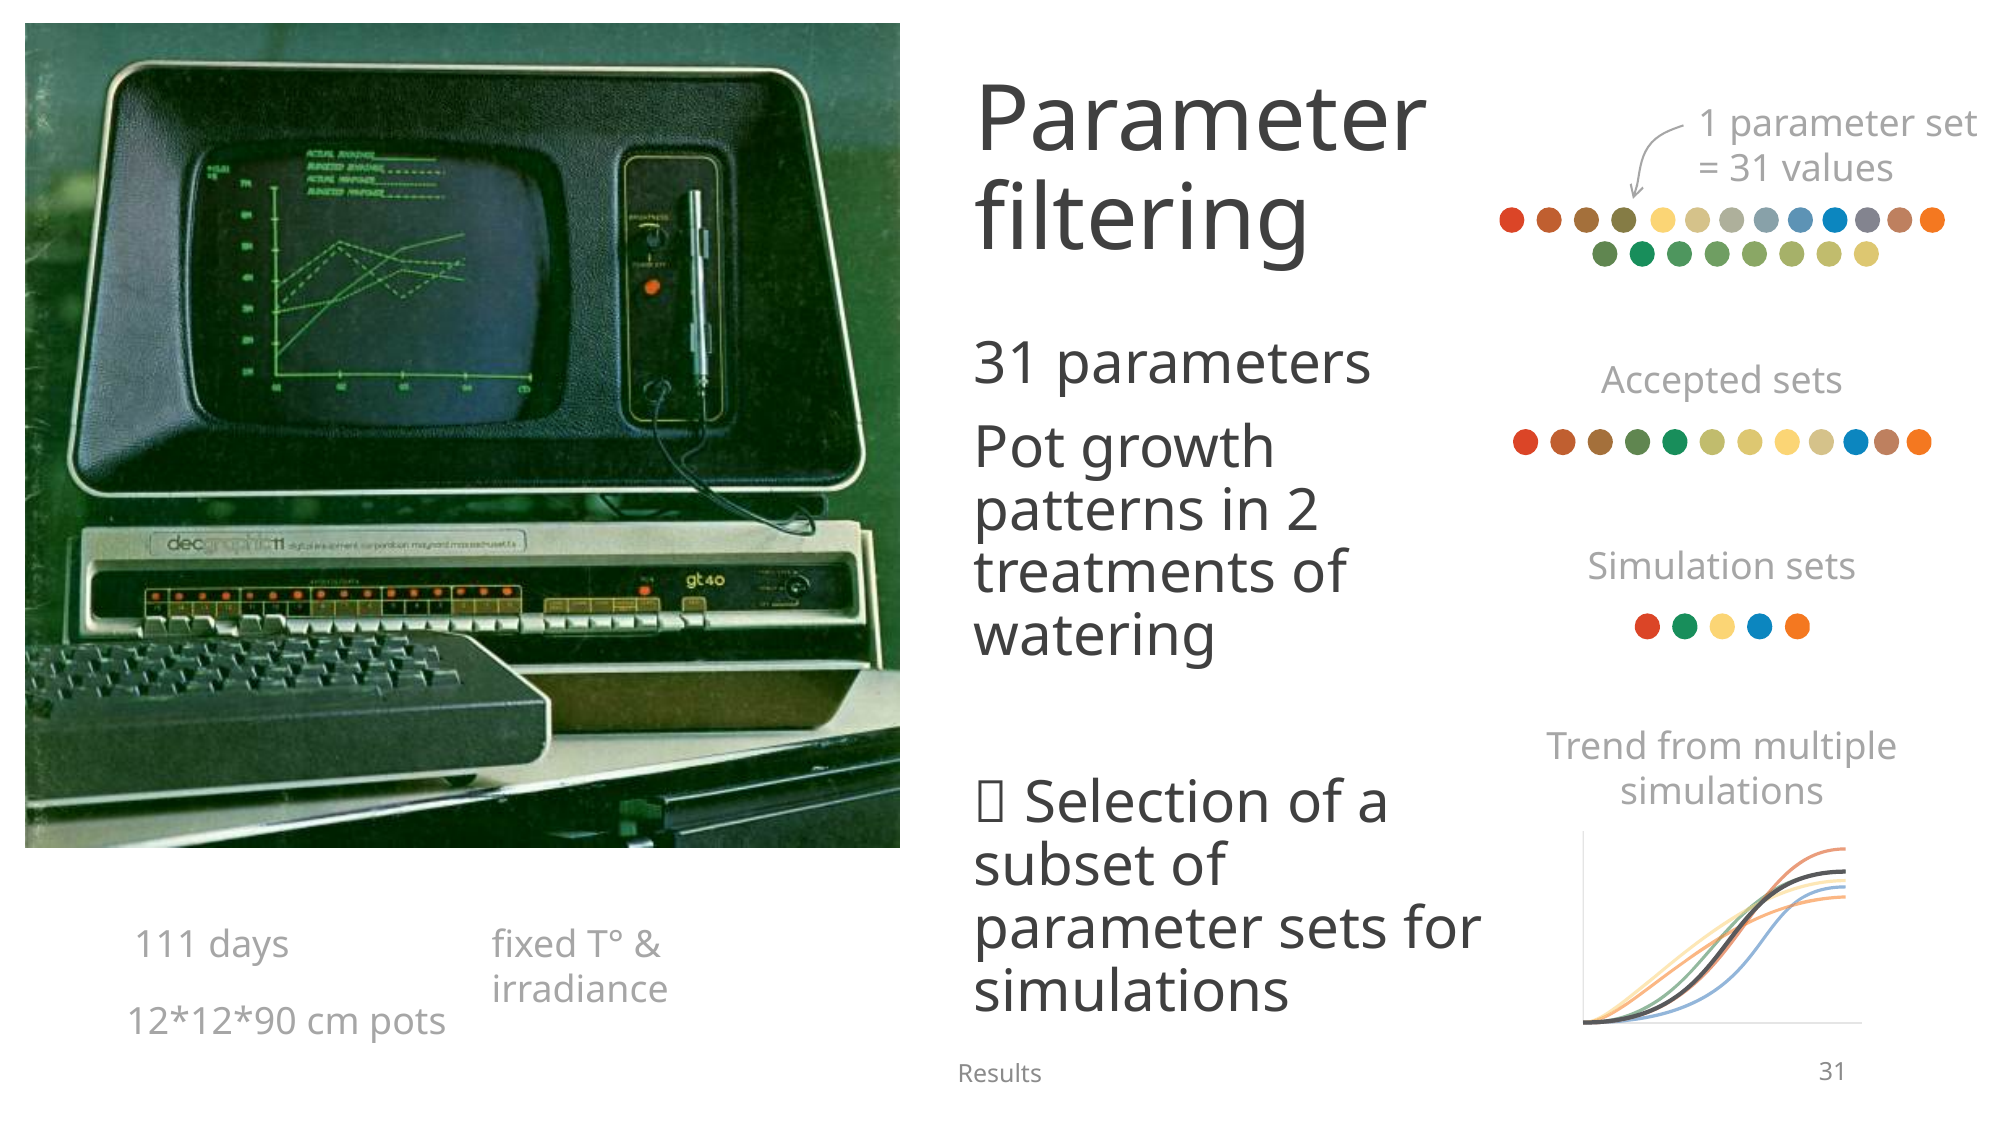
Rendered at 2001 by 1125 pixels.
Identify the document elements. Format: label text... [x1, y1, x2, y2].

picture [1858, 428, 1932, 456]
picture [1513, 428, 1854, 456]
text_box [1629, 124, 1683, 199]
picture [1764, 613, 1810, 640]
text_box Trend from multiple simulations [1530, 715, 1915, 820]
text_box 31 parameters Pot growth patterns in 2 treatments of watering  Selection of a subset of parameter sets for simulations [959, 325, 1500, 1054]
text_box Parameter filtering [959, 59, 1457, 278]
picture [1582, 830, 1862, 1026]
picture [1499, 207, 1945, 267]
picture [25, 23, 900, 848]
text_box 111 days [119, 912, 312, 972]
text_box fixed T° & irradiance [476, 913, 859, 1018]
footer Results [662, 1042, 1338, 1103]
text_box 12*12*90 cm pots [111, 989, 463, 1050]
picture [1634, 613, 1756, 640]
text_box Simulation sets [1530, 534, 1915, 595]
text_box Accepted sets [1530, 348, 1915, 409]
slide_number 31 [1412, 1042, 1863, 1103]
text_box 1 parameter set = 31 values [1683, 91, 2000, 197]
